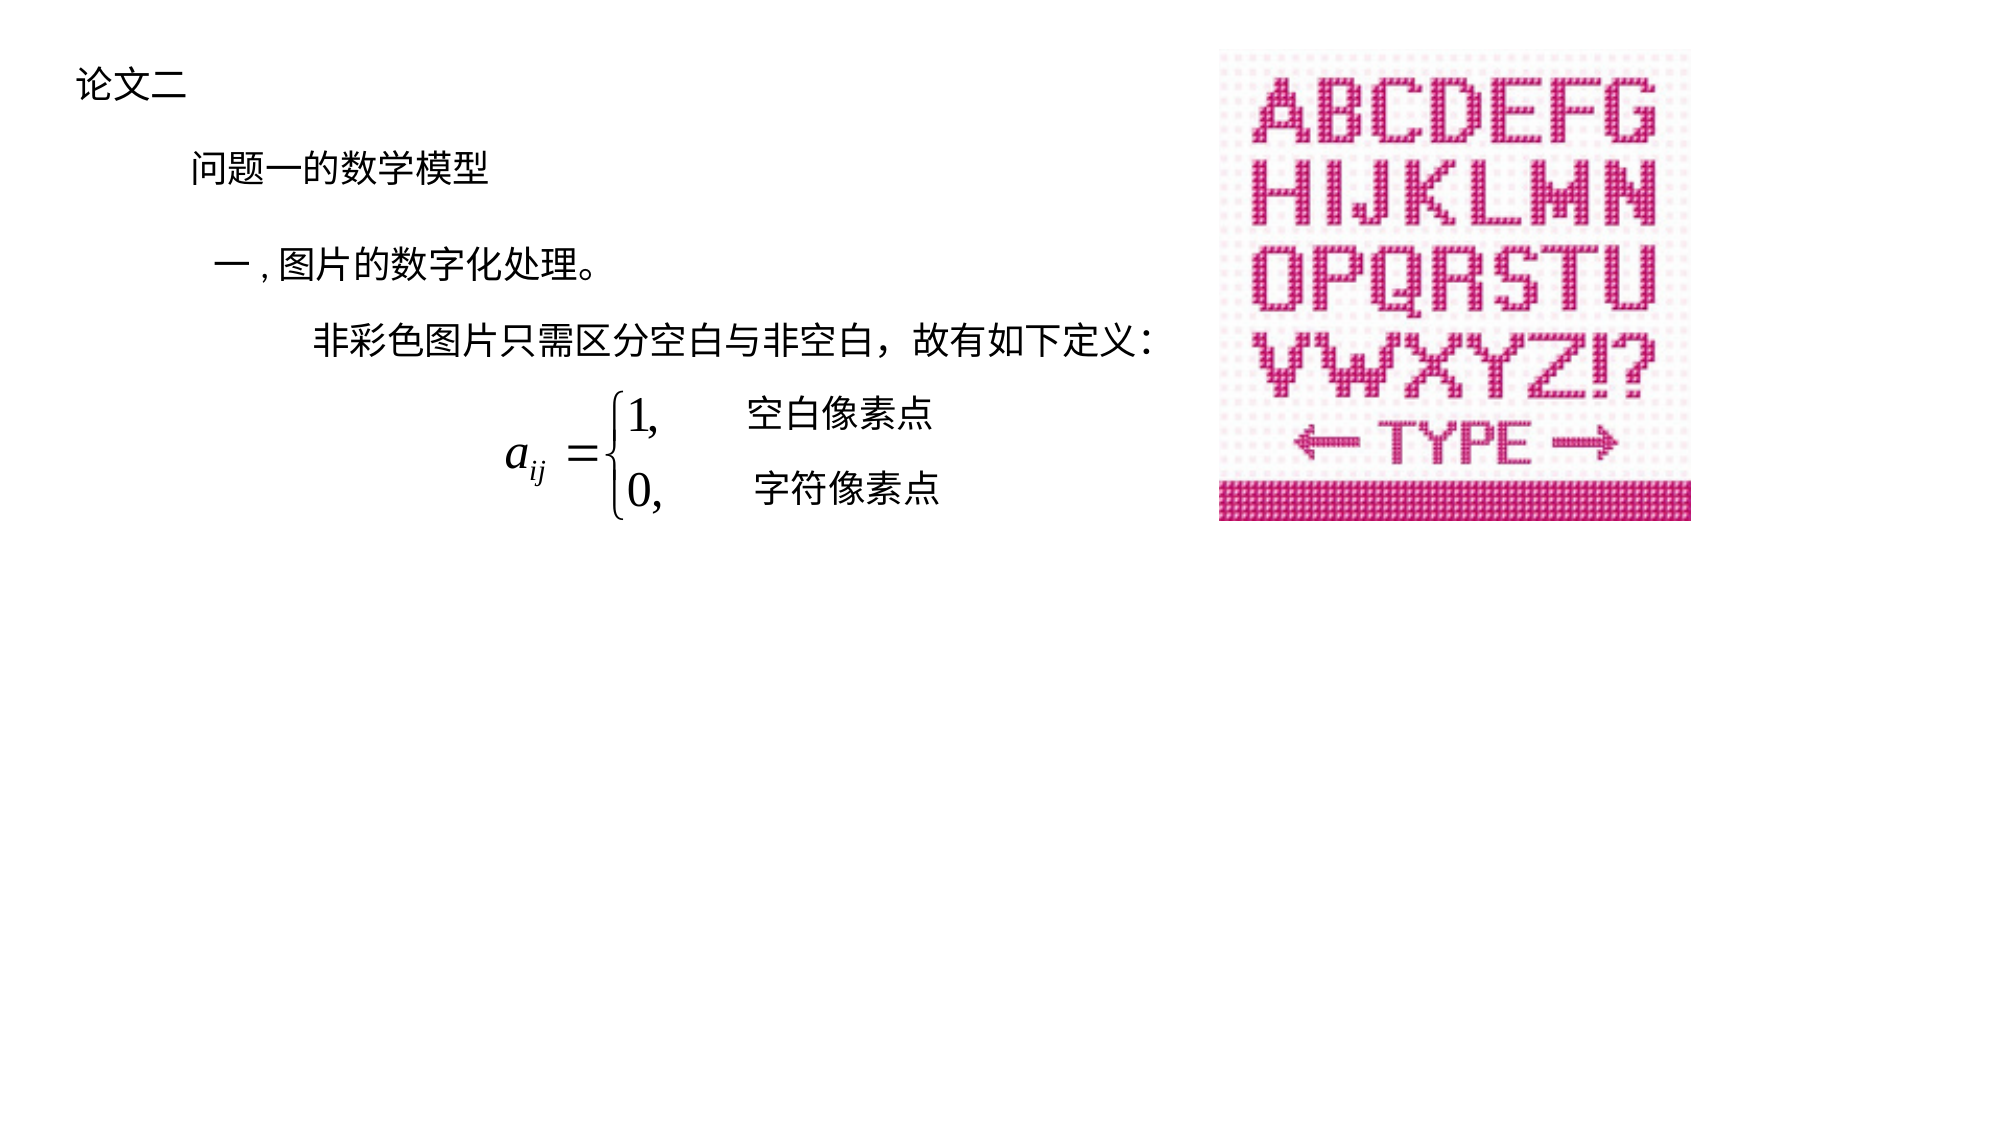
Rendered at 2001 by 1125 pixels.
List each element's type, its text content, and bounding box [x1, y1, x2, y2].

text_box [501, 386, 666, 525]
text_box 论文二 [60, 53, 355, 114]
text_box 非彩色图片只需区分空白与非空白，故有如下定义： [297, 309, 1167, 370]
picture [1219, 49, 1691, 521]
text_box 空白像素点 [731, 382, 950, 443]
text_box 一,图片的数字化处理。 [198, 233, 639, 294]
text_box 字符像素点 [738, 458, 956, 518]
text_box 问题一的数学模型 [175, 137, 610, 198]
